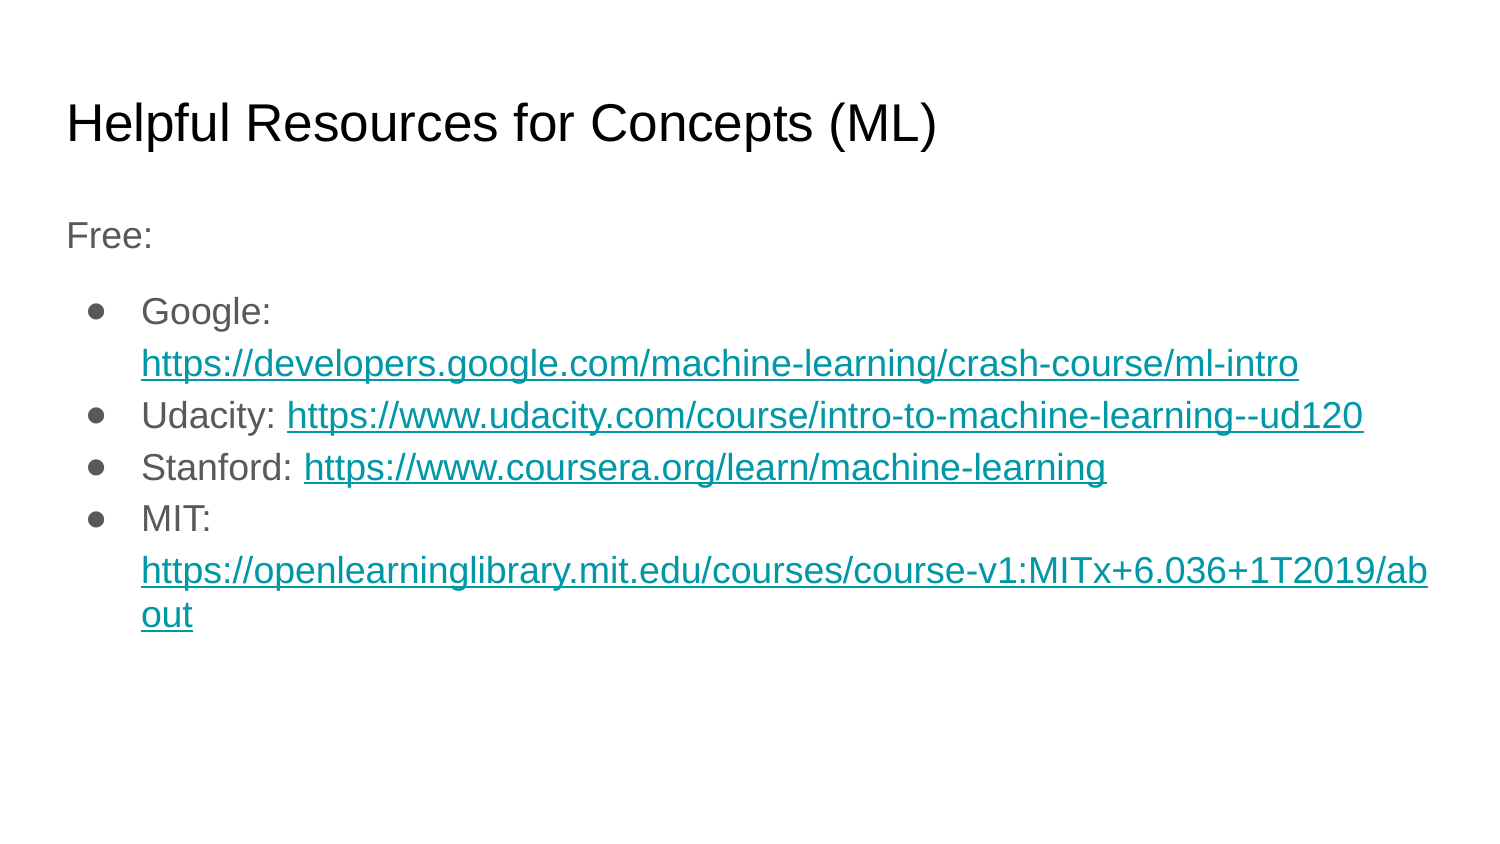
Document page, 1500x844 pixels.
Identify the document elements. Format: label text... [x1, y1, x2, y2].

title Helpful Resources for Concepts (ML) [51, 72, 1449, 167]
list Free: Google: https://developers.google.com/machine-learning/crash-course/ml-intro Udacity: https://www.udacity.com/course/intro-to-machine-learning--ud120 Stanford: https://www.coursera.org/learn/machine-learning MIT: https://openlearninglibrary.mit.edu/courses/course-v1:MITx+6.036+1T2019/about [51, 189, 1449, 750]
